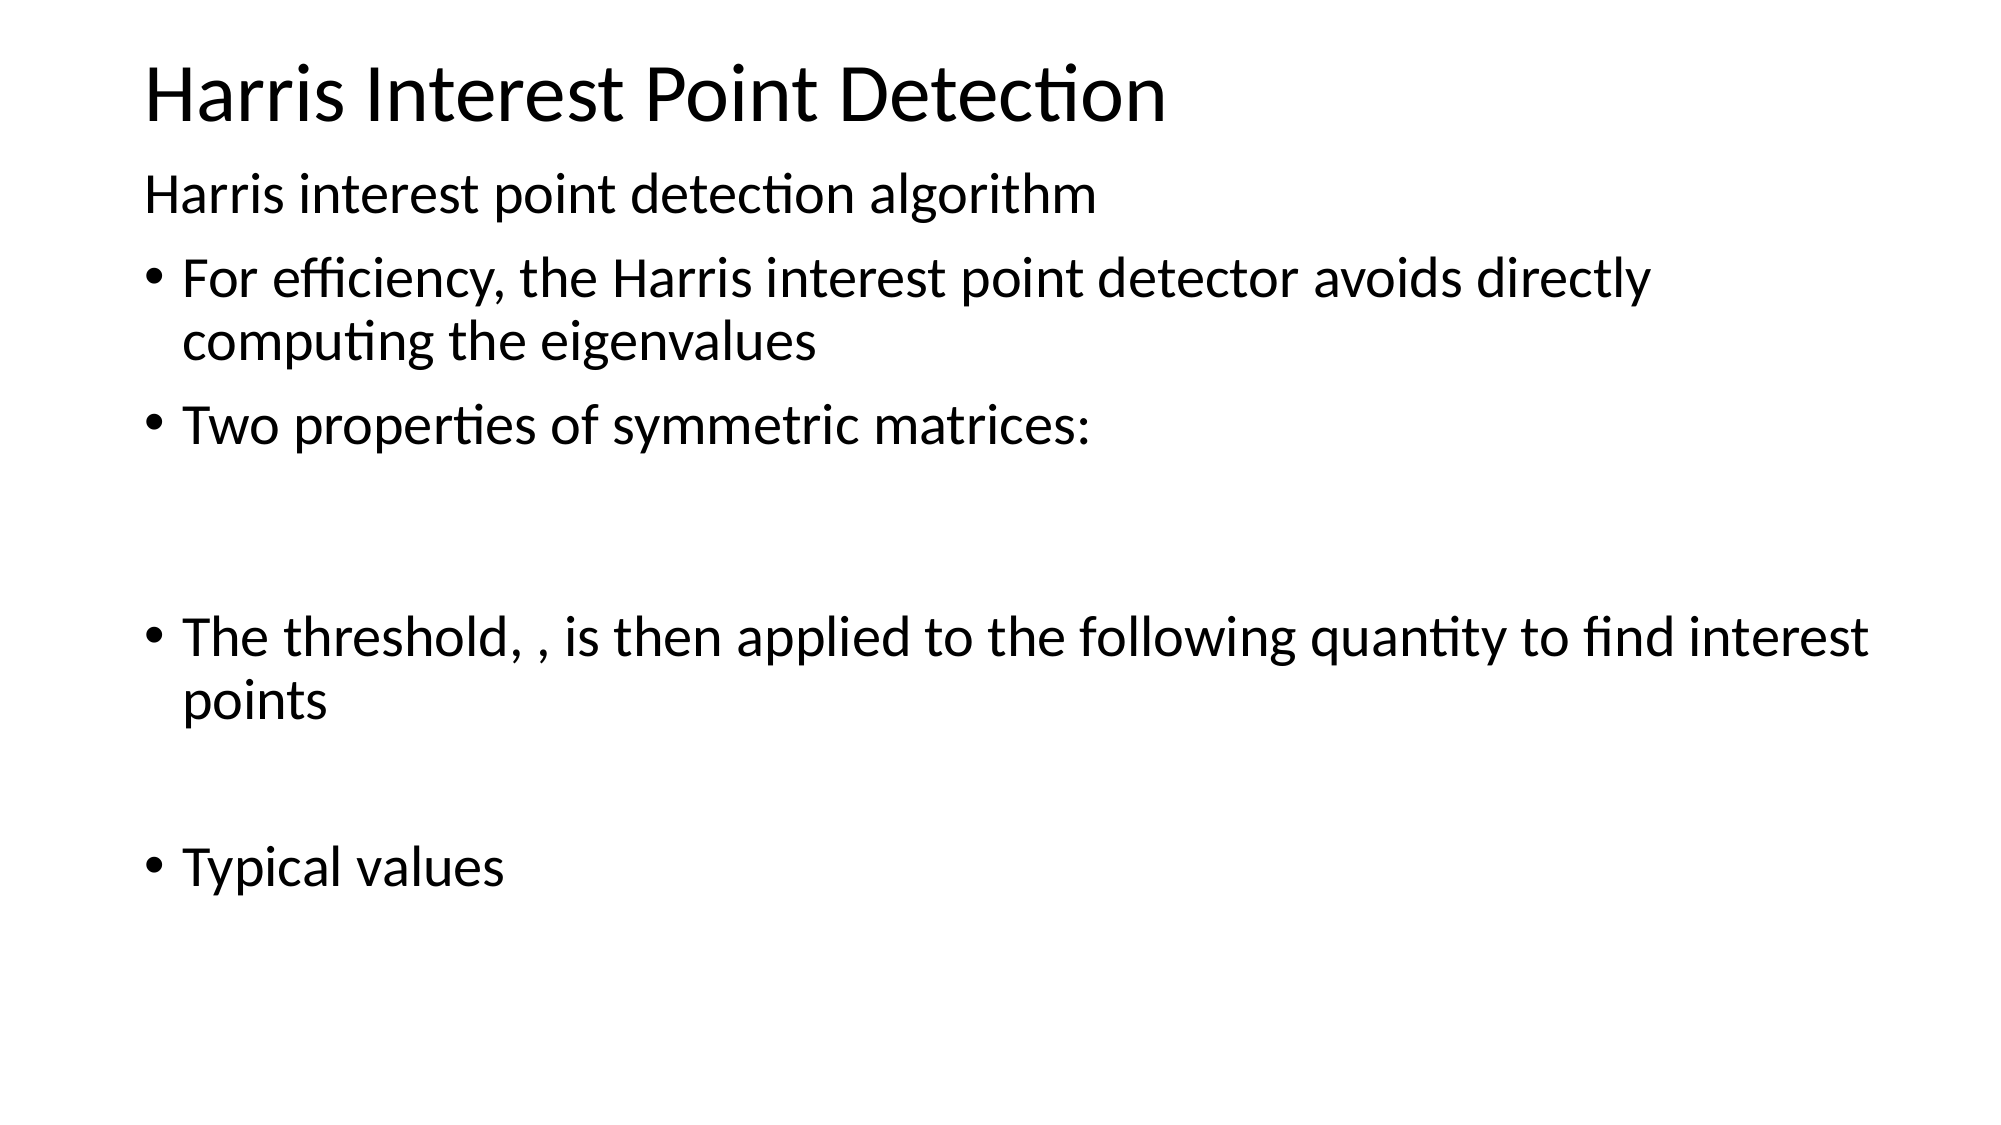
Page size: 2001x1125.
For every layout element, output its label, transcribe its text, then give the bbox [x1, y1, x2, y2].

title Harris Interest Point Detection [129, 22, 1855, 166]
